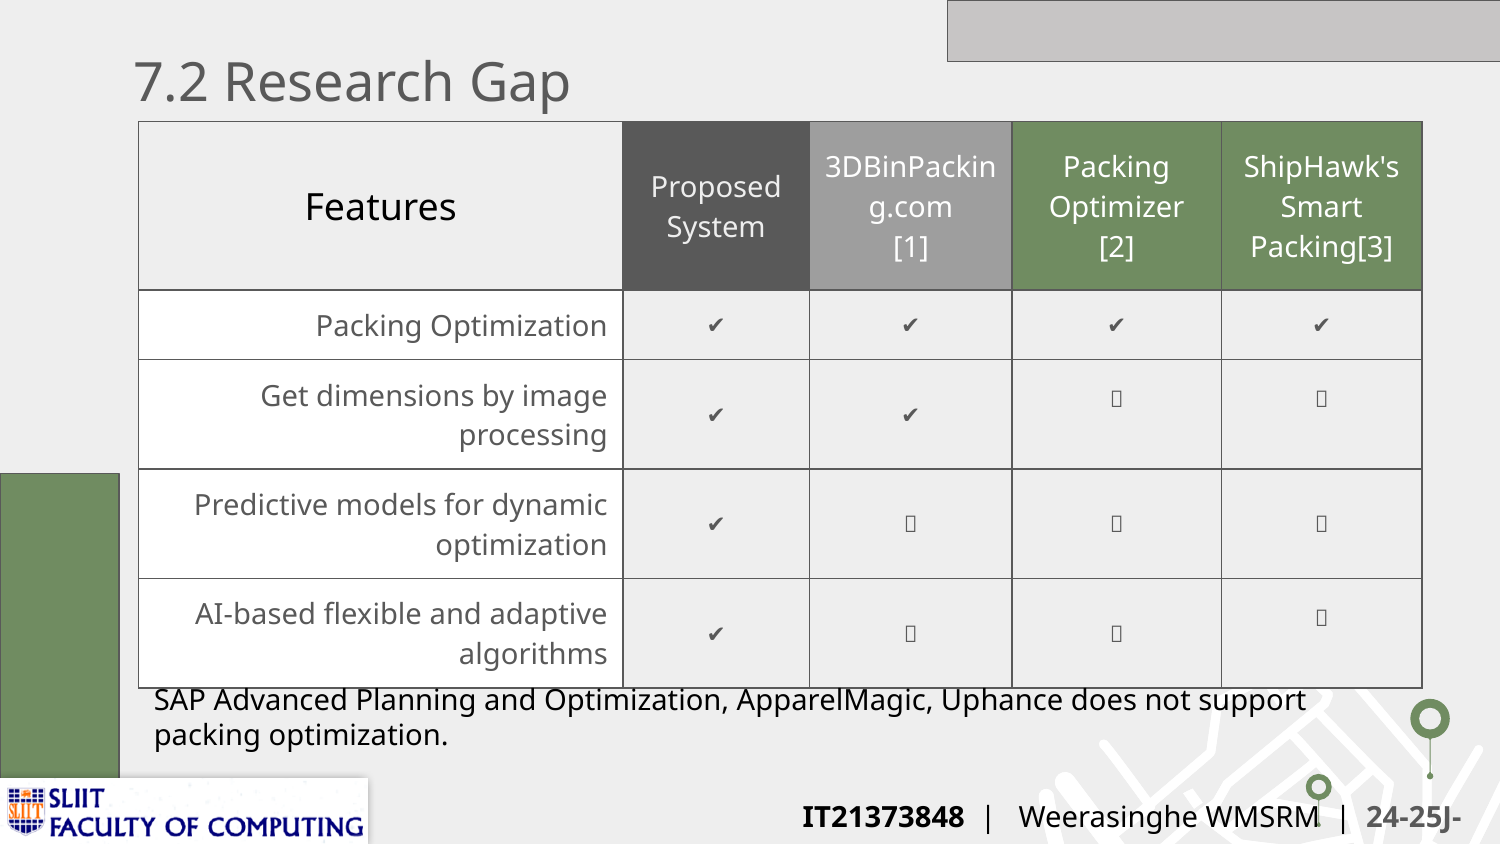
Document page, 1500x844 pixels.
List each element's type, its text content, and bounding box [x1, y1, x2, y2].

table_cell ✔️ [624, 291, 809, 359]
table_cell ✔️ [810, 291, 1011, 359]
table_cell Get dimensions by image processing [139, 360, 622, 468]
table_header Proposed System [624, 122, 809, 289]
table_header Features [139, 122, 622, 289]
table_cell AI-based flexible and adaptive algorithms [139, 579, 622, 666]
table_cell Predictive models for dynamic optimization [139, 470, 622, 578]
table_cell ✔️ [1222, 291, 1421, 359]
text_box SAP Advanced Planning and Optimization, ApparelMagic, Uphance does not support packing optimization. [138, 666, 1393, 766]
table_cell ✔️ [1013, 291, 1221, 359]
table_cell Packing Optimization [139, 291, 622, 359]
table_cell ❌ [1222, 579, 1421, 687]
title 7.2 Research Gap [118, 32, 1382, 126]
table_cell ❌ [810, 470, 1011, 578]
table_cell ❌ [1222, 360, 1421, 468]
table_header 3DBinPacking.com [1] [810, 122, 1011, 289]
table_cell ✔️ [624, 470, 809, 578]
table_cell ✔️ [810, 360, 1011, 468]
table_cell ✔️ [624, 579, 809, 666]
table_cell ✔️ [624, 360, 809, 468]
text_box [0, 777, 1500, 844]
table_cell ❌ [1013, 360, 1221, 468]
table_cell ❌ [1013, 579, 1221, 666]
table_cell ❌ [1013, 470, 1221, 578]
table_header Packing Optimizer [2] [1013, 122, 1221, 289]
table_cell ❌ [810, 579, 1011, 666]
table_header ShipHawk's Smart Packing[3] [1222, 122, 1421, 289]
table_cell ❌ [1222, 470, 1421, 578]
